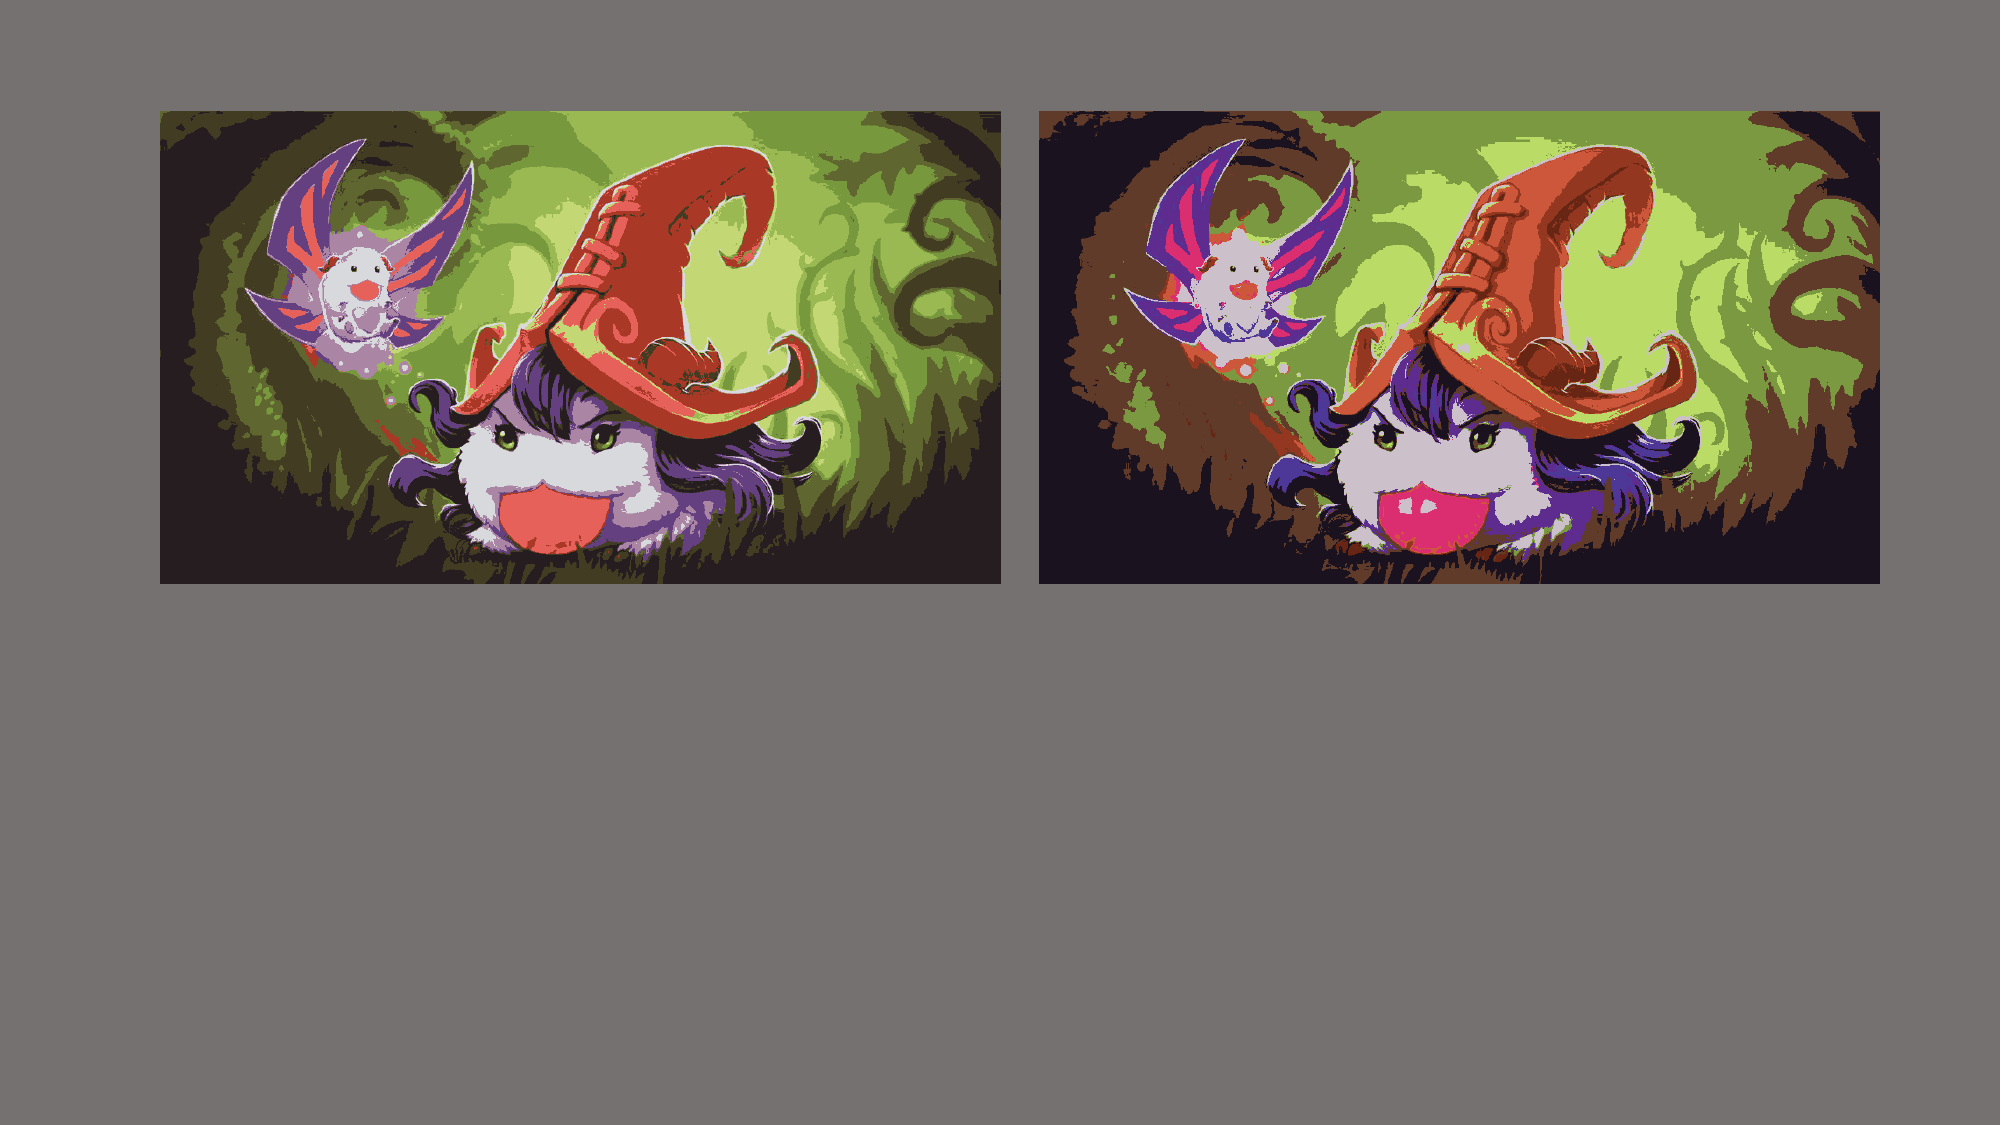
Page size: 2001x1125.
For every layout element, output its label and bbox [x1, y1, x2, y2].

text_box [160, 111, 1880, 585]
